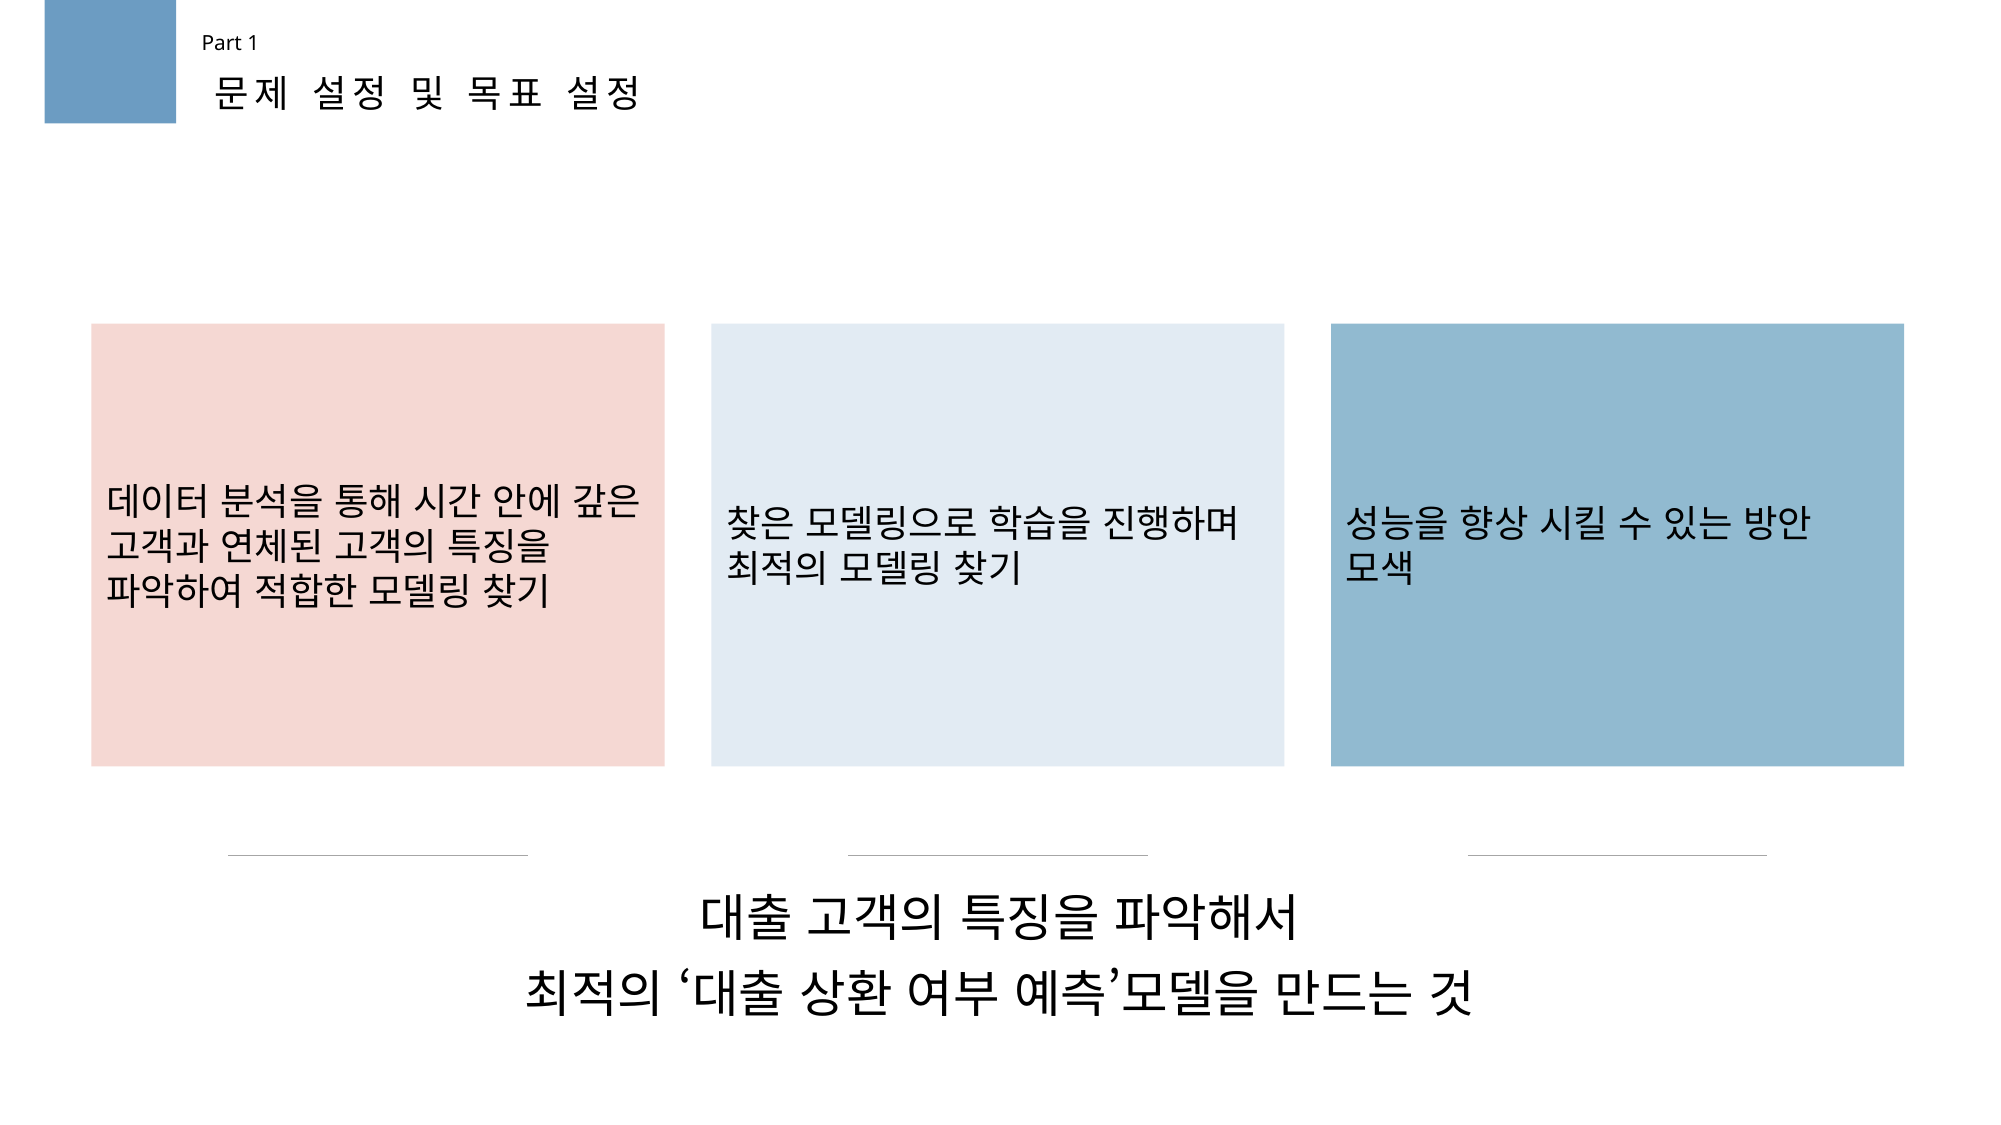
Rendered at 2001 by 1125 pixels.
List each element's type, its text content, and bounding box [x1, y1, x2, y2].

text_box Part 1 [186, 22, 275, 63]
text_box 대출 고객의 특징을 파악해서 최적의 ‘대출 상환 여부 예측’모델을 만드는 것 [204, 877, 1796, 1040]
text_box [44, 0, 177, 124]
text_box 문제 설정 및 목표 설정 [199, 62, 657, 123]
text_box 찾은 모델링으로 학습을 진행하며 최적의 모델링 찾기 [710, 322, 1285, 768]
text_box 성능을 향상 시킬 수 있는 방안 모색 [1330, 322, 1905, 768]
text_box 데이터 분석을 통해 시간 안에 갚은 고객과 연체된 고객의 특징을 파악하여 적합한 모델링 찾기 [90, 322, 666, 768]
